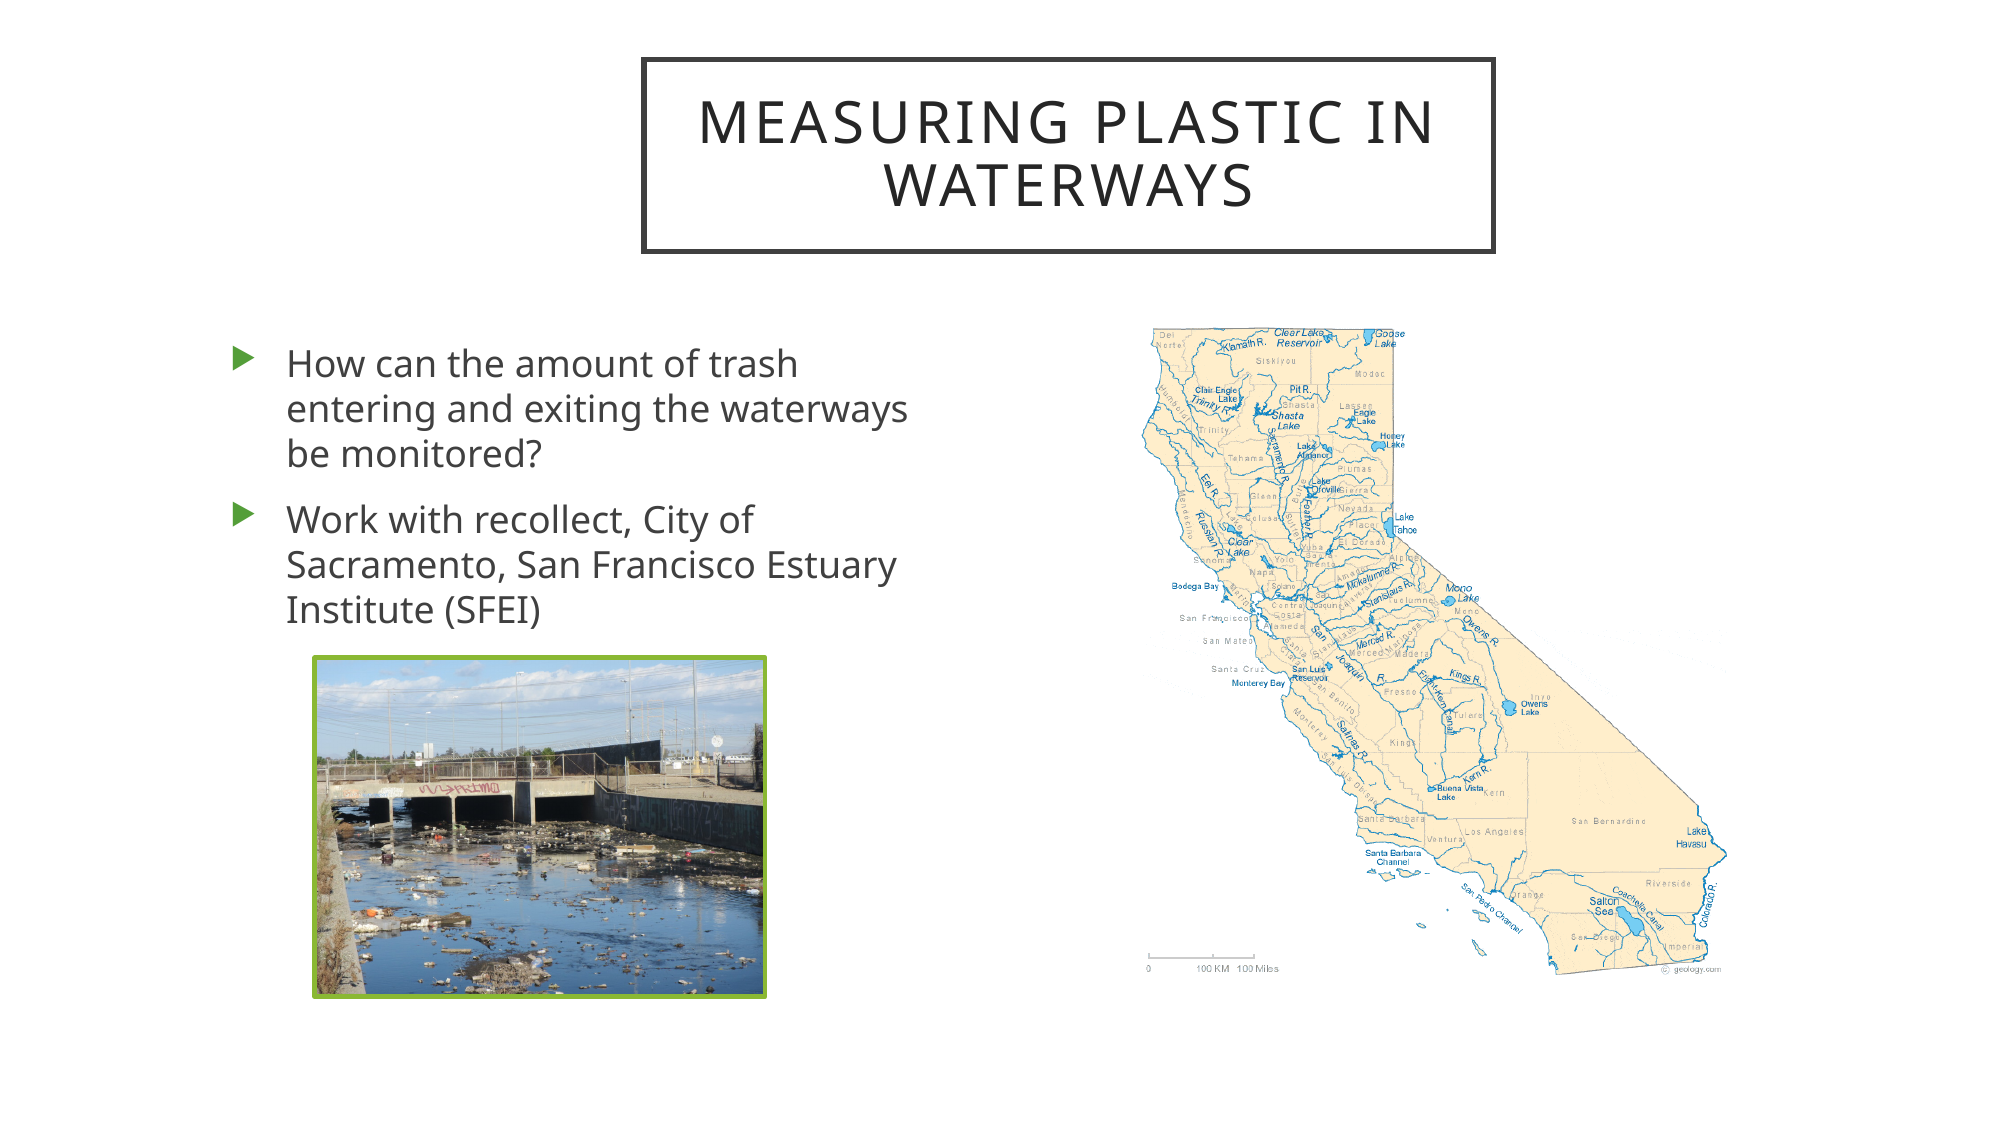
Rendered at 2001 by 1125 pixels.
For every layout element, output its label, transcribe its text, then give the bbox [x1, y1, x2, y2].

title Measuring plastic in Waterways [641, 57, 1496, 254]
picture [1141, 327, 1727, 975]
text_box How can the amount of trash entering and exiting the waterways be monitored? Work with recollect, City of Sacramento, San Francisco Estuary Institute (SFEI) [214, 332, 926, 970]
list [316, 660, 763, 995]
